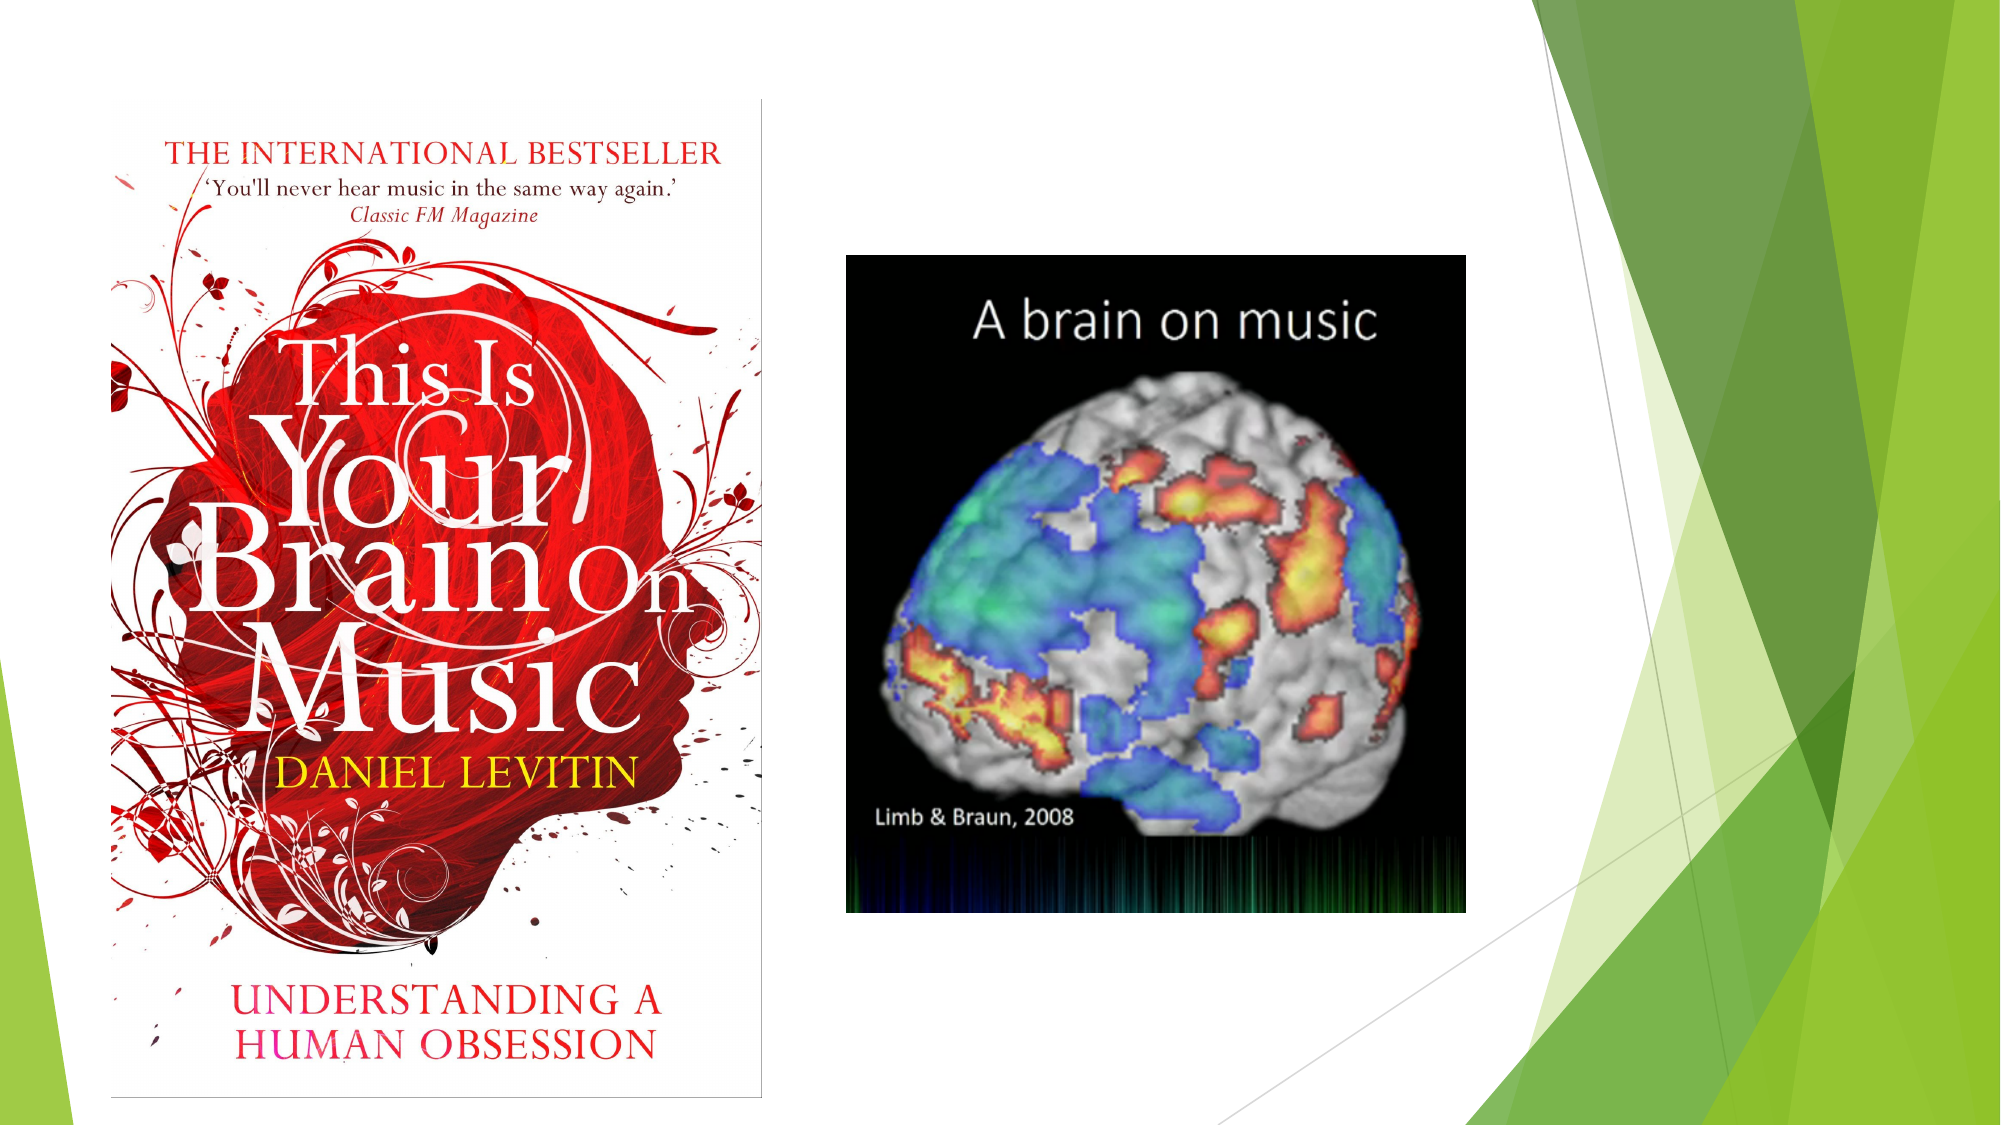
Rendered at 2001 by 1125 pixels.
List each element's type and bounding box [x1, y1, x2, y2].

list [110, 99, 762, 1098]
picture [846, 254, 1466, 914]
